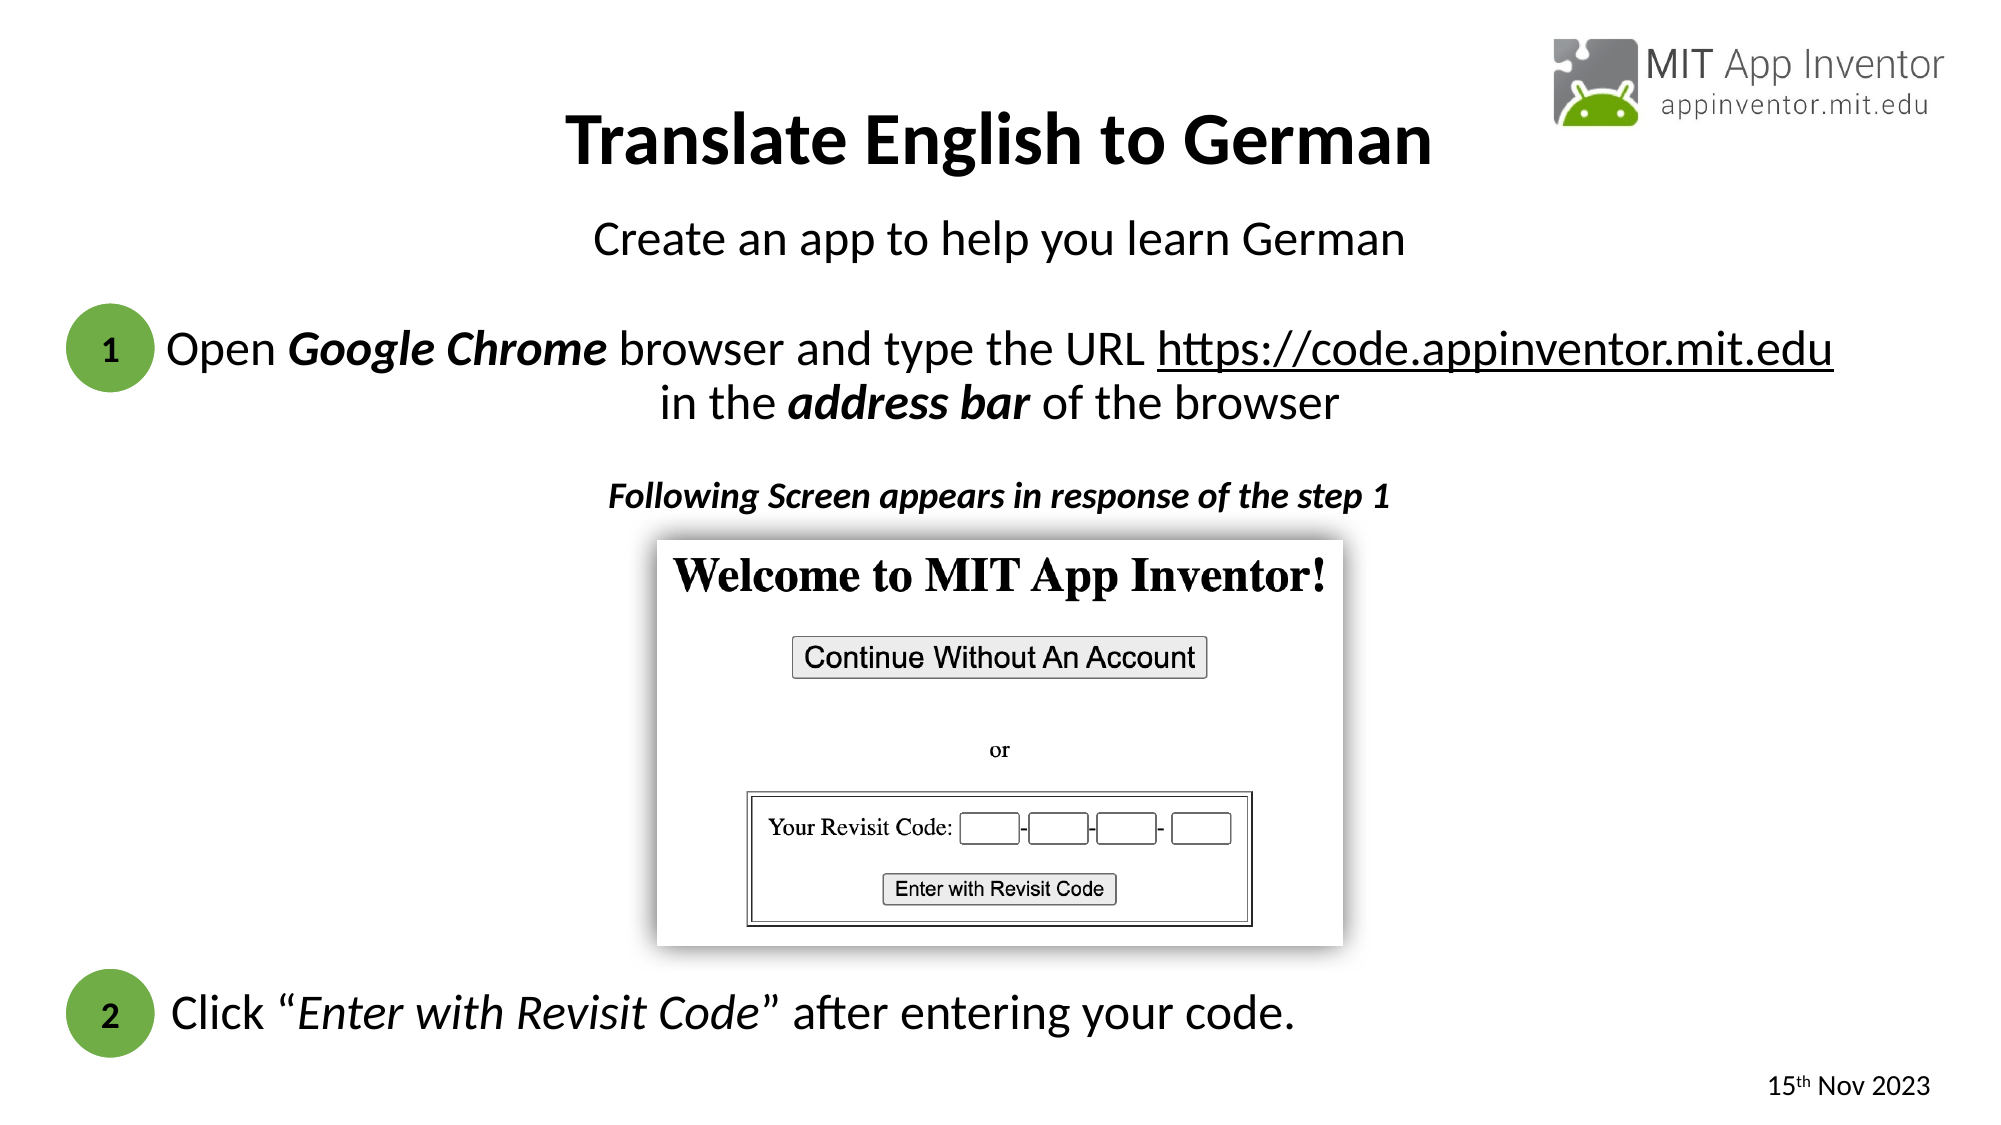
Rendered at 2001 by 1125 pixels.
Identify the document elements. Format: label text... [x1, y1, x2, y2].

text_box Create an app to help you learn German [172, 198, 1827, 281]
text_box Following Screen appears in response of the step 1 [593, 463, 1407, 524]
text_box 1 [62, 300, 158, 396]
text_box Click “Enter with Revisit Code” after entering your code. [156, 970, 1371, 1056]
text_box Open Google Chrome browser and type the URL https://code.appinventor.mit.edu in the address bar of the browser [128, 305, 1872, 447]
picture [1552, 33, 1948, 131]
text_box 2 [62, 965, 156, 1061]
text_box 15th Nov 2023 [1752, 1059, 1946, 1109]
picture [657, 540, 1343, 946]
subtitle Translate English to German [249, 78, 1750, 198]
